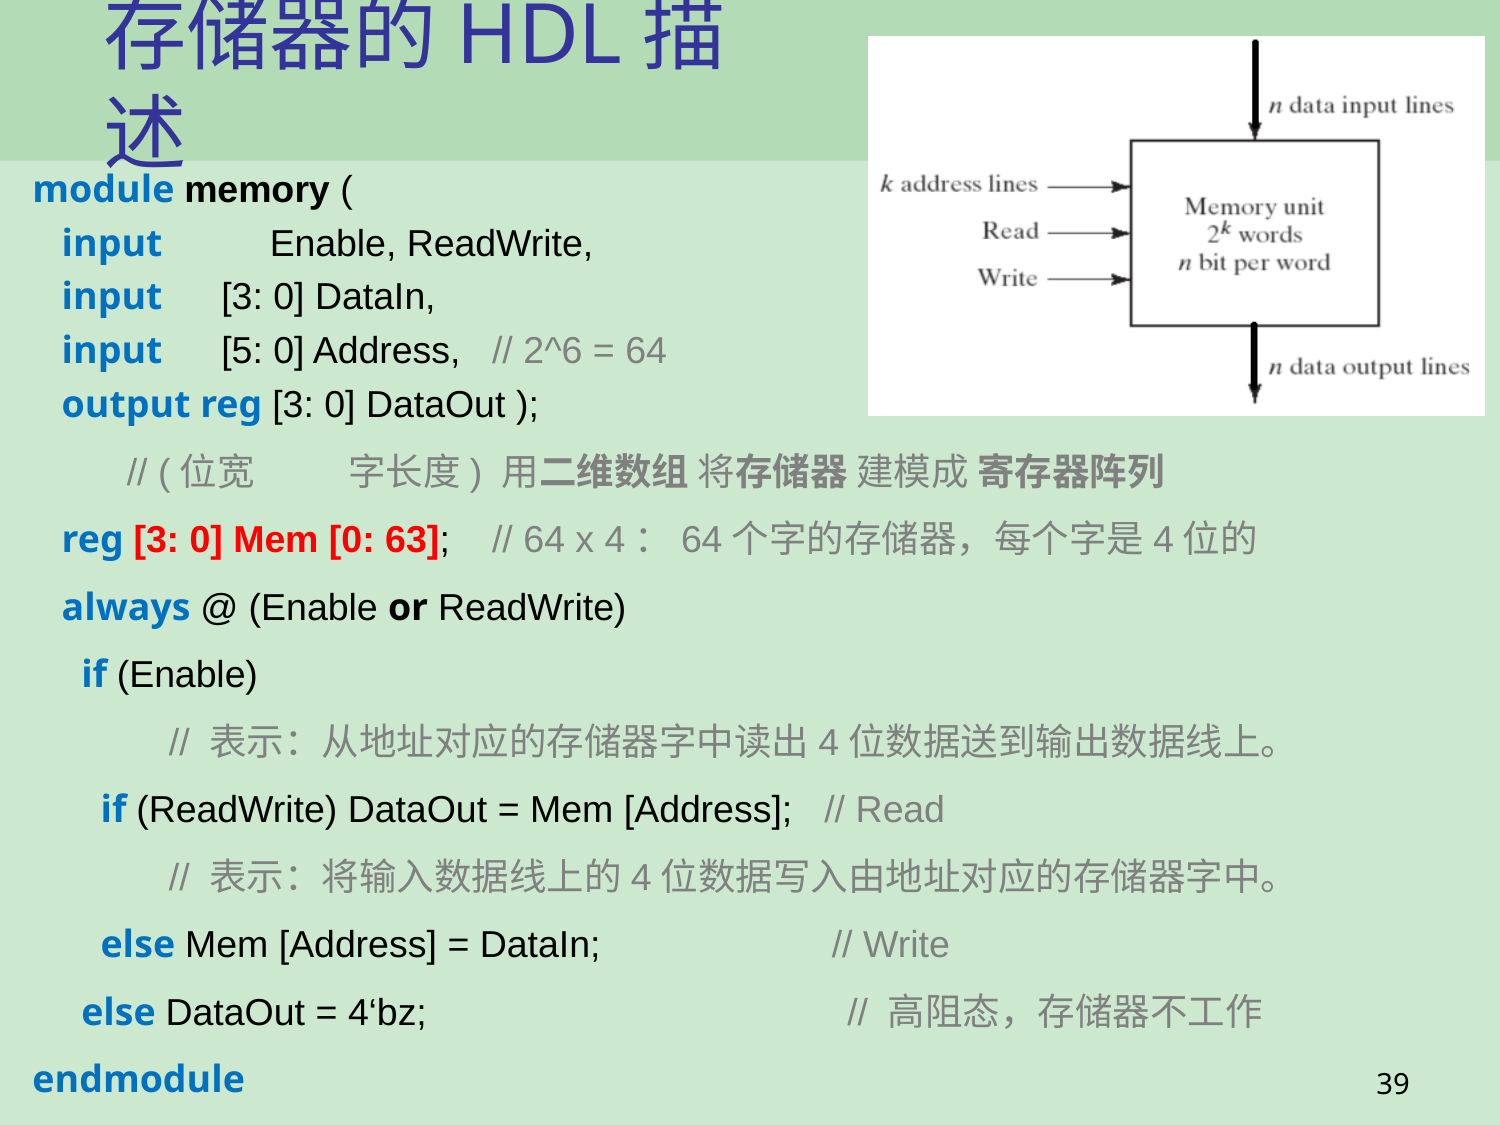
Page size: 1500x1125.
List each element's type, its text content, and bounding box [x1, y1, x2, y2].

text_box module memory ( input Enable, ReadWrite, input [3: 0] DataIn, input [5: 0] Address, // 2^6 = 64 output reg [3: 0] DataOut ); // (位宽 字长度) 用二维数组 将存储器 建模成 寄存器阵列 reg [3: 0] Mem [0: 63]; // 64 x 4：64个字的存储器，每个字是4位的 always @ (Enable or ReadWrite) if (Enable) // 表示：从地址对应的存储器字中读出4位数据送到输出数据线上。 if (ReadWrite) DataOut = Mem [Address]; // Read // 表示：将输入数据线上的4位数据写入由地址对应的存储器字中。 else Mem [Address] = DataIn; // Write else DataOut = 4‘bz; // 高阻态，存储器不工作 endmodule [17, 148, 1425, 1108]
title 存储器的HDL描述 [88, 11, 821, 148]
slide_number 39 [1112, 1037, 1426, 1113]
picture [867, 36, 1485, 417]
